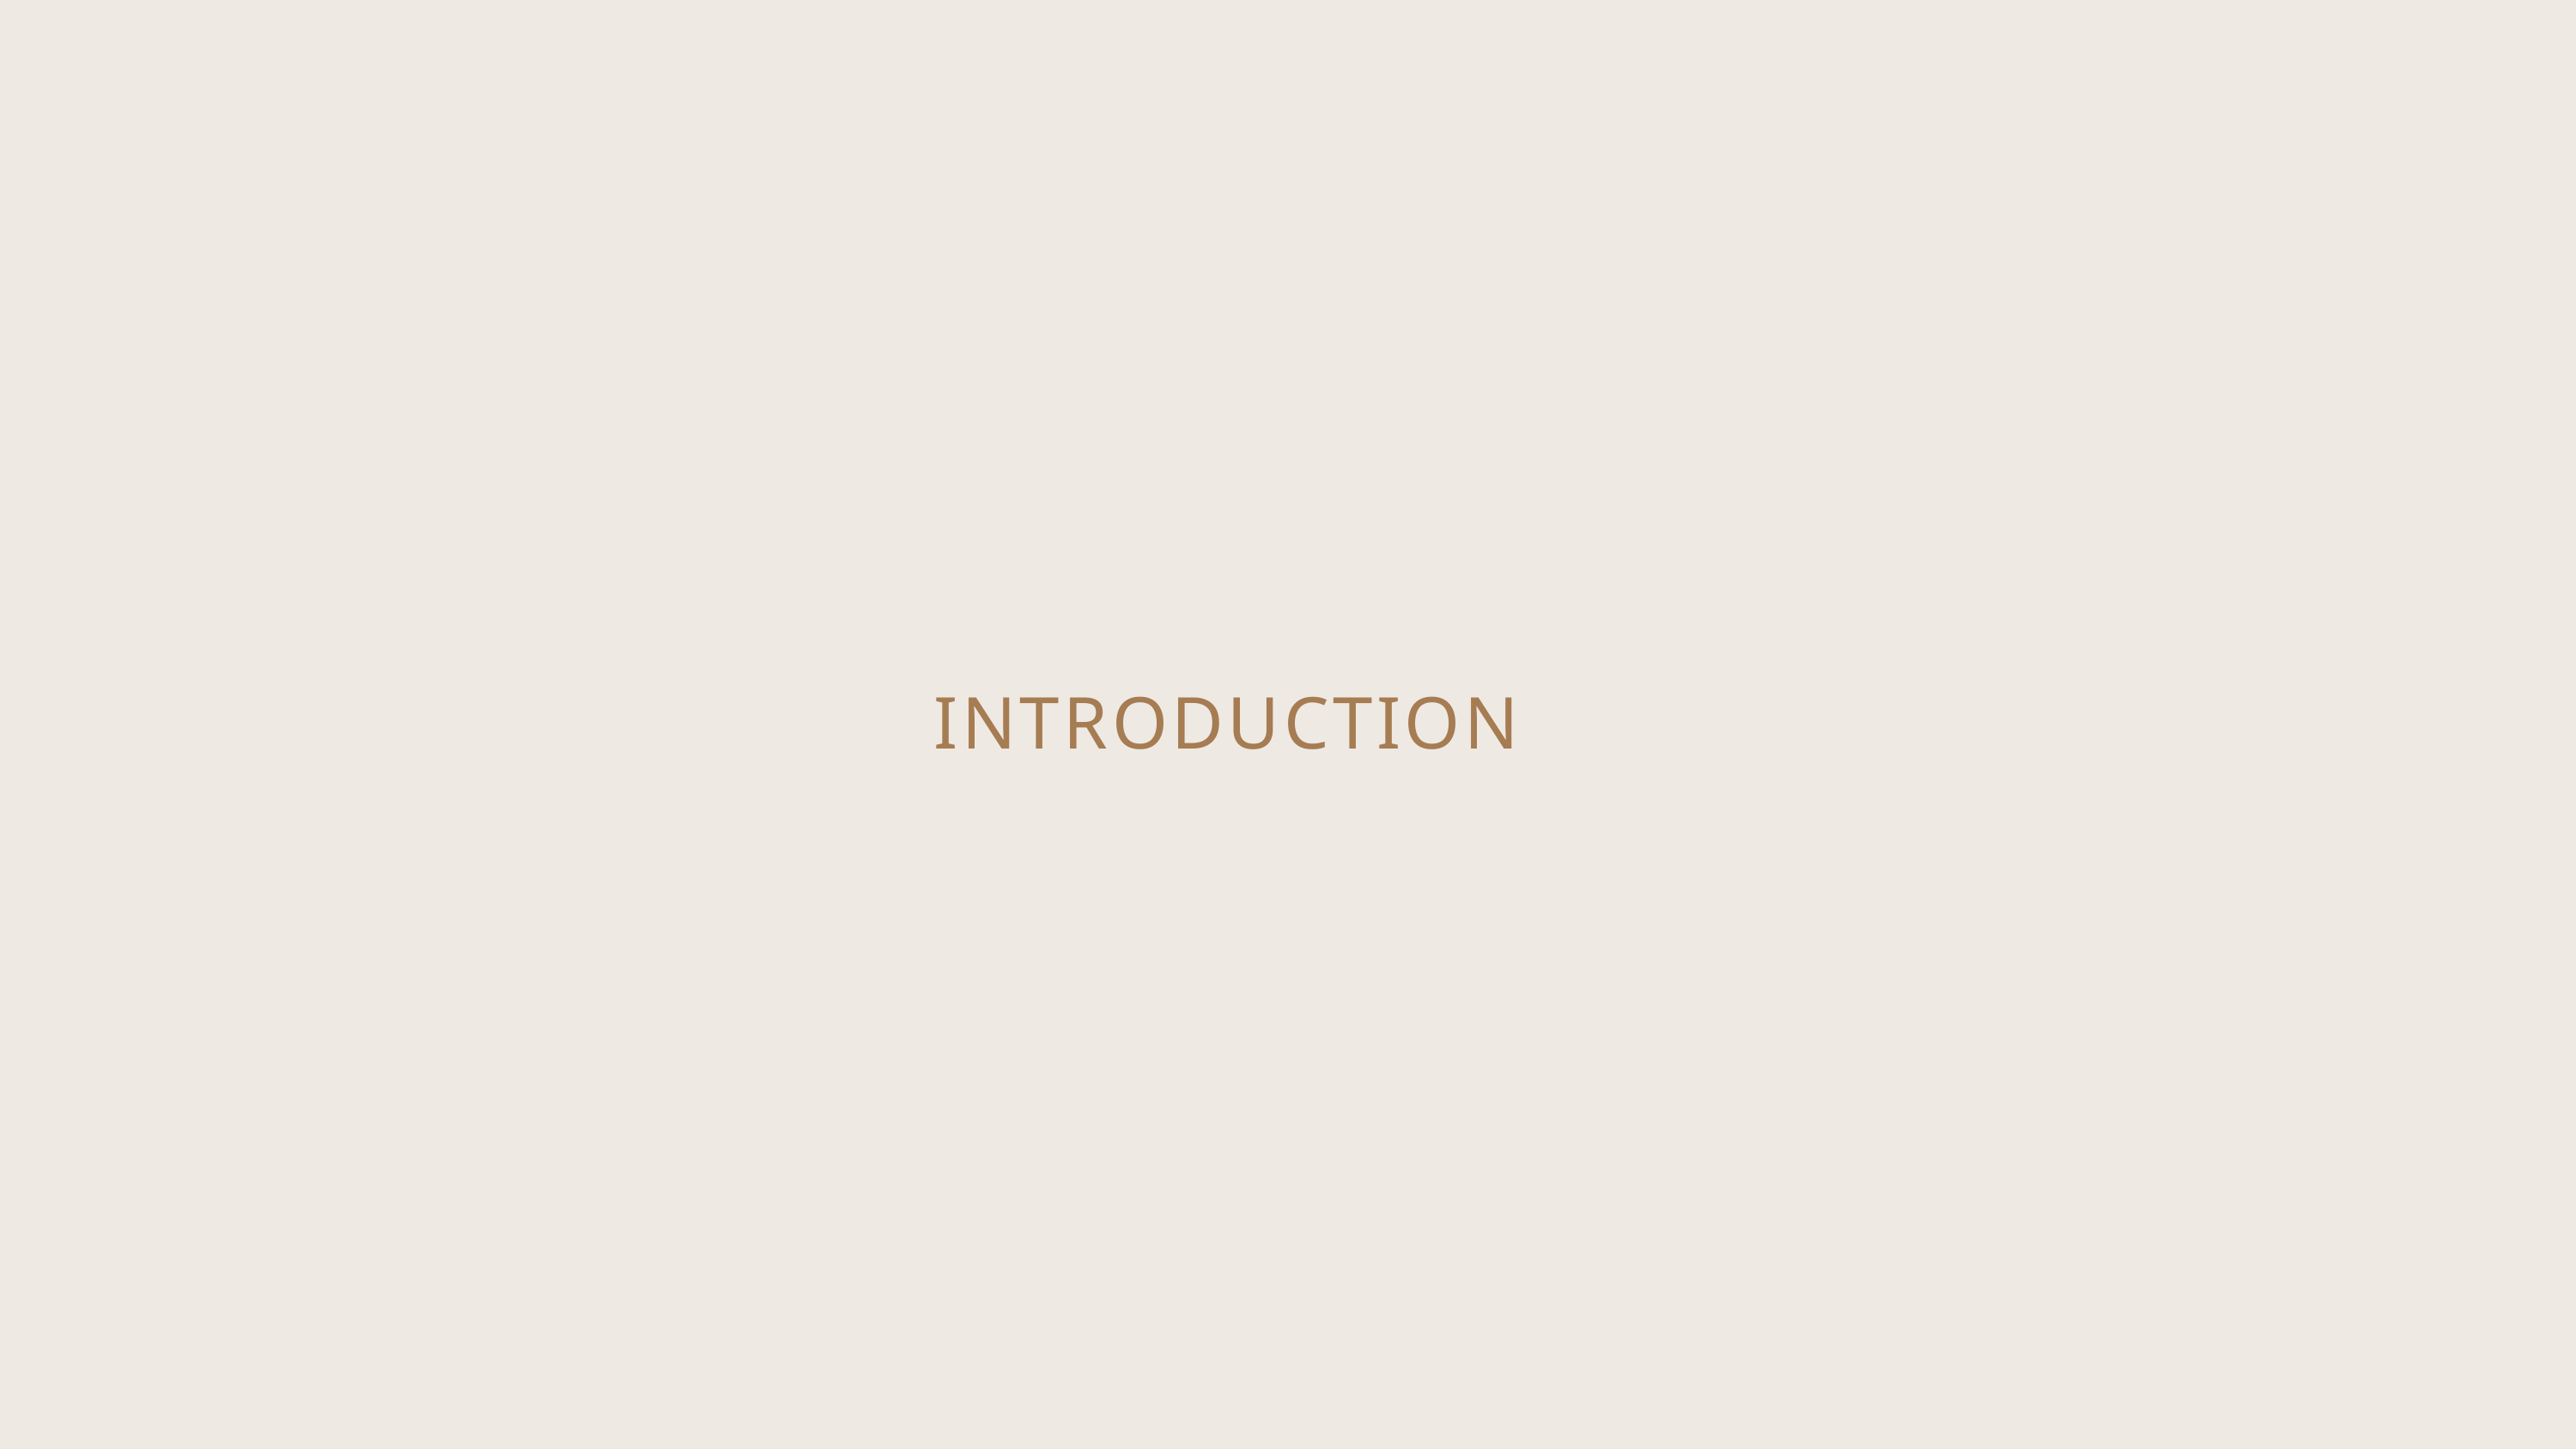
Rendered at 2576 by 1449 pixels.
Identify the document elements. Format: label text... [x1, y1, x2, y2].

text_box INTRODUCTION [933, 693, 2154, 764]
